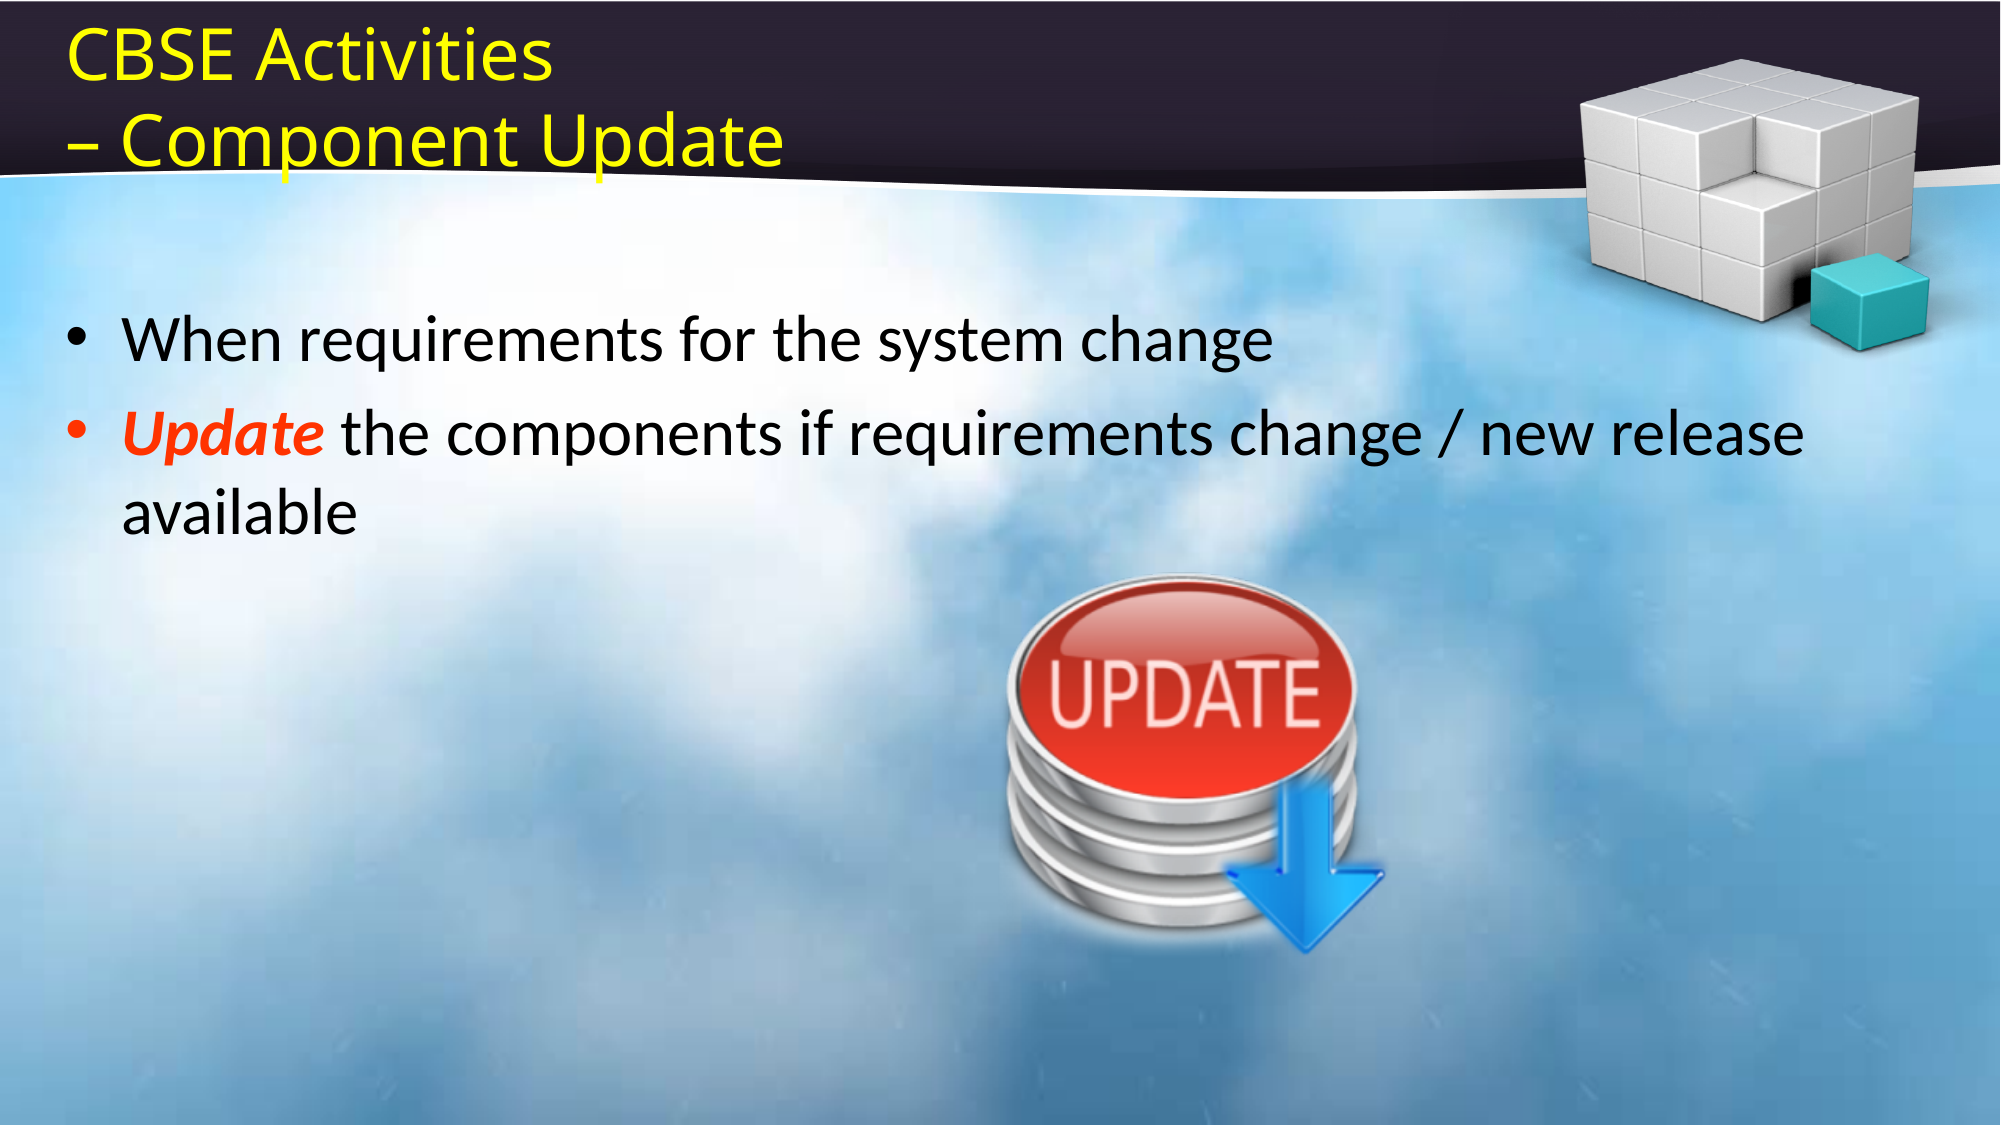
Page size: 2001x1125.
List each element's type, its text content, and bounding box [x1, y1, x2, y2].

picture [0, 0, 2001, 1125]
title CBSE Activities – Component Update [50, 0, 1584, 190]
list When requirements for the system change Update the components if requirements change / new release available [50, 287, 1950, 1038]
